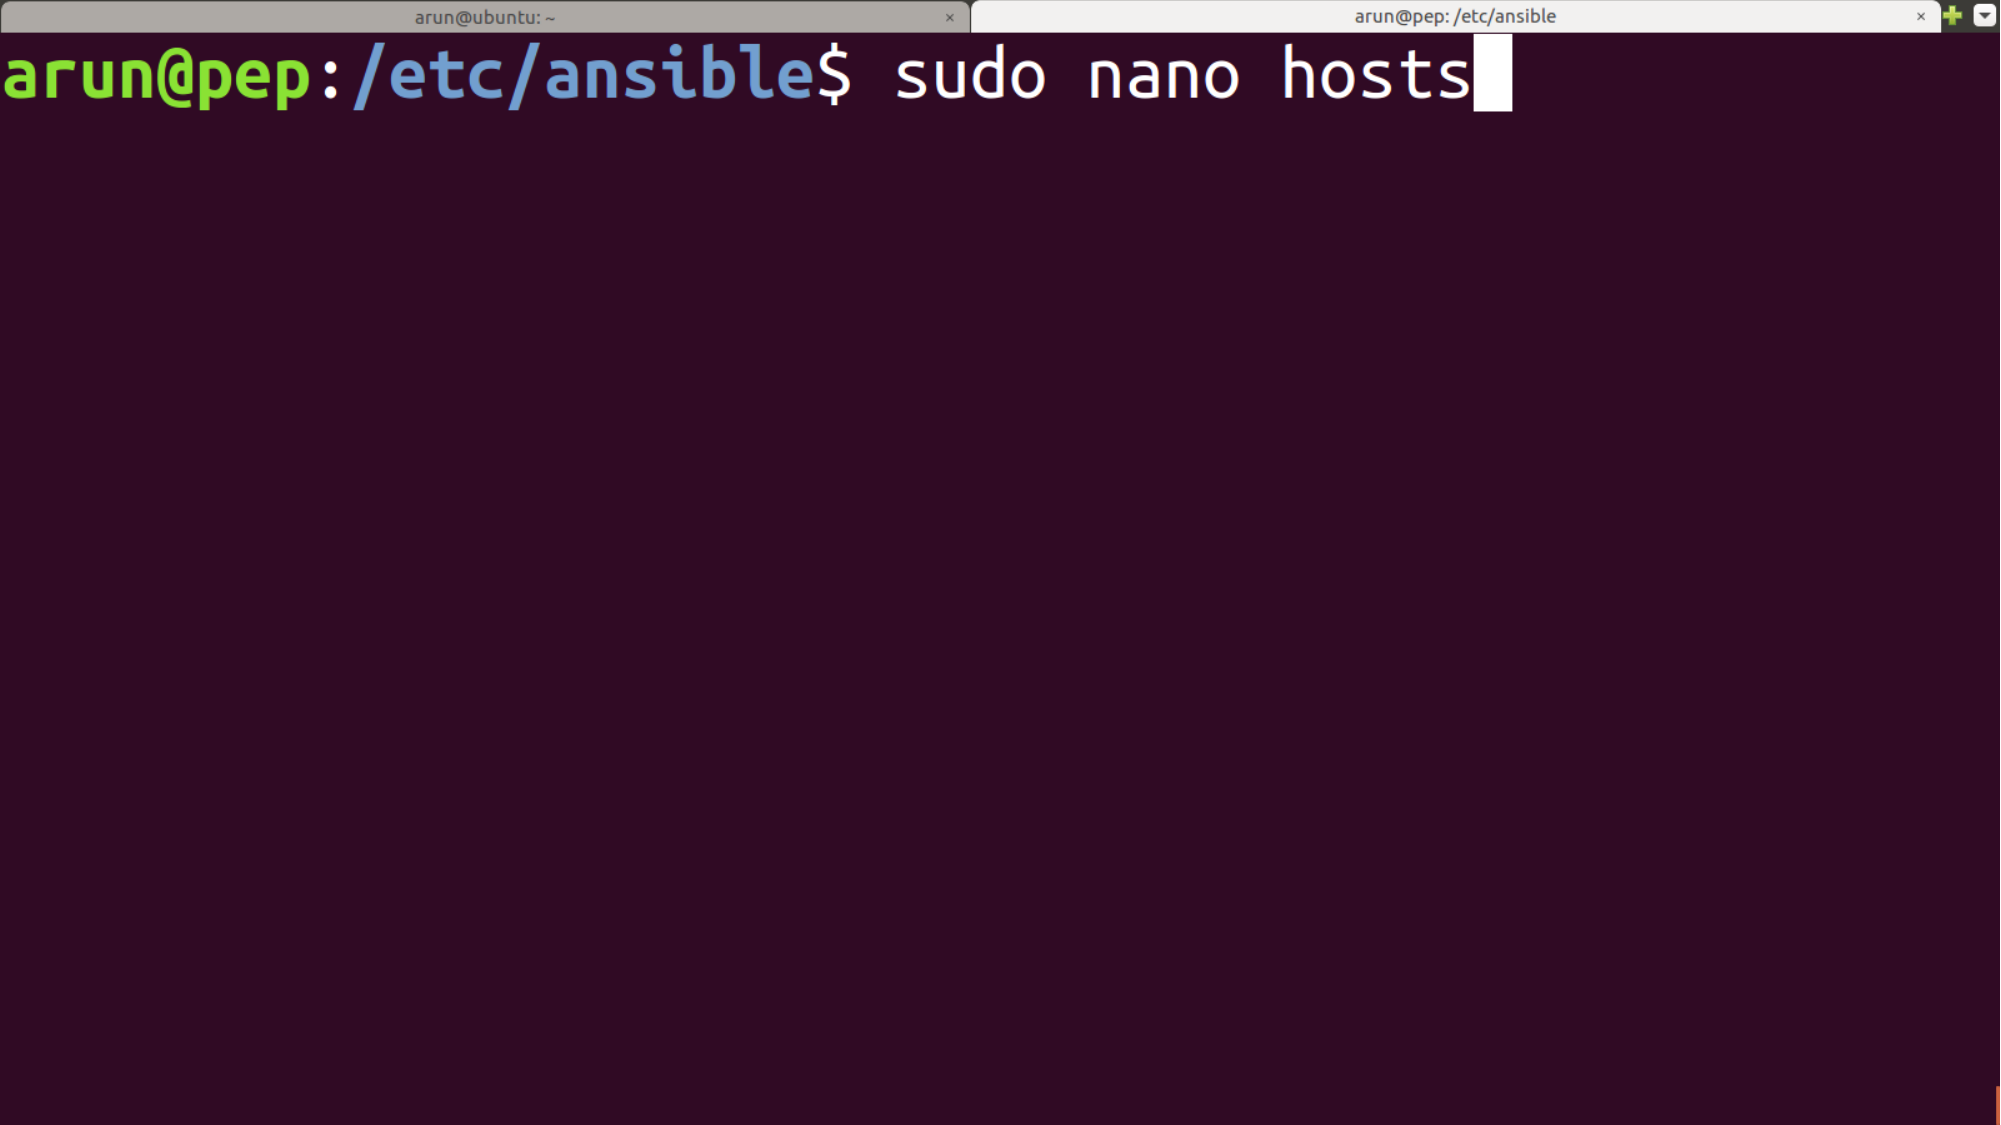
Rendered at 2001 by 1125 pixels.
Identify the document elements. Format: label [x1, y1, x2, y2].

list [0, 0, 2000, 1125]
